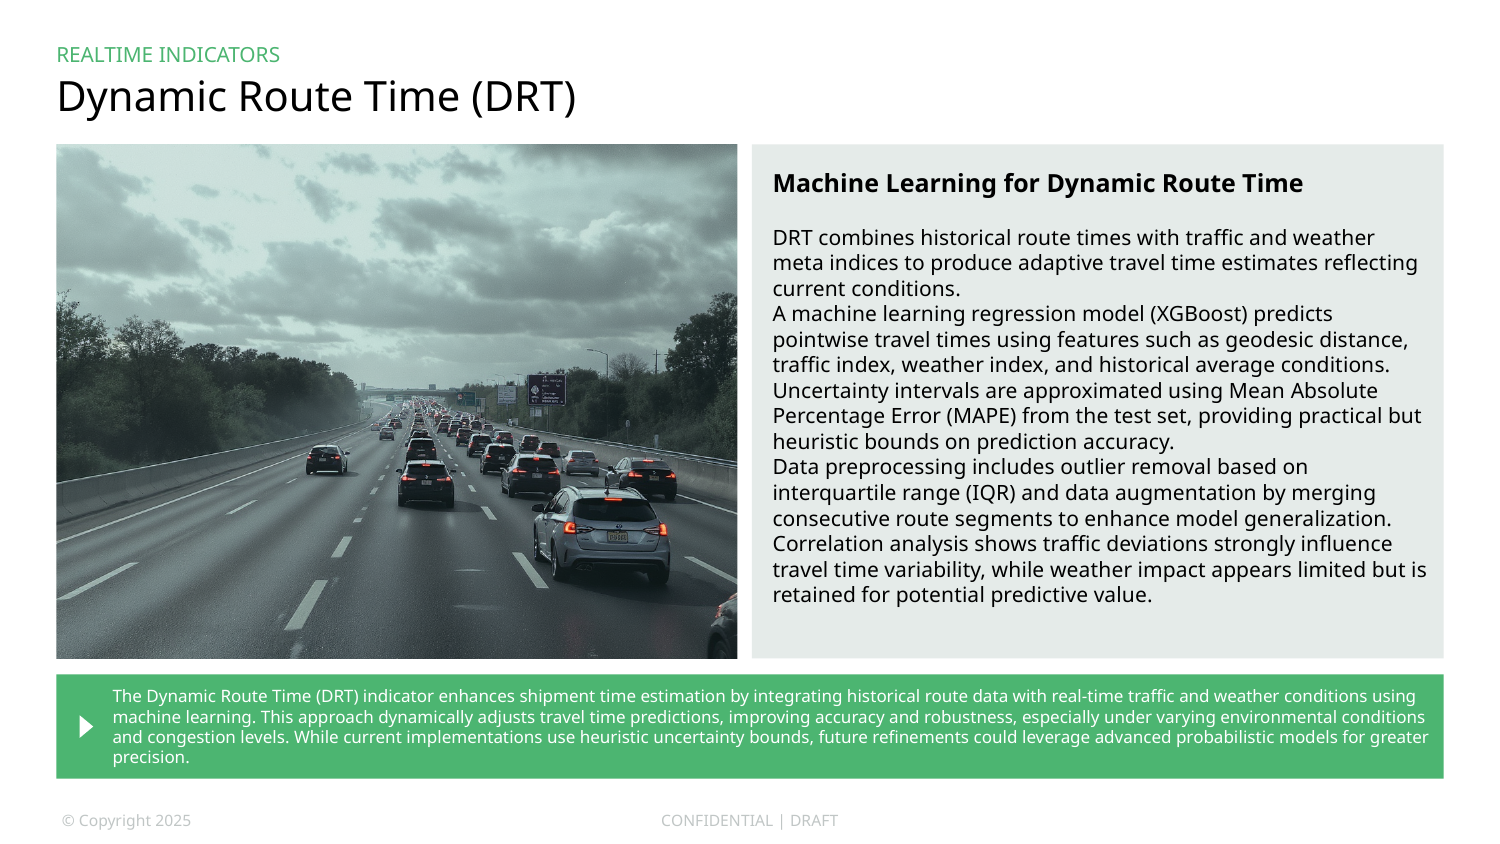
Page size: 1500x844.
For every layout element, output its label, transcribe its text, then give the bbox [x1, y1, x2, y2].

text_box Machine Learning for Dynamic Route Time [749, 158, 1444, 206]
title Dynamic Route Time (DRT) [56, 68, 1444, 129]
picture [55, 143, 738, 659]
text_box DRT combines historical route times with traffic and weather meta indices to produce adaptive travel time estimates reflecting current conditions. A machine learning regression model (XGBoost) predicts pointwise travel times using features such as geodesic distance, traffic index, weather index, and historical average conditions. Uncertainty intervals are approximated using Mean Absolute Percentage Error (MAPE) from the test set, providing practical but heuristic bounds on prediction accuracy. Data preprocessing includes outlier removal based on interquartile range (IQR) and data augmentation by merging consecutive route segments to enhance model generalization. Correlation analysis shows traffic deviations strongly influence travel time variability, while weather impact appears limited but is retained for potential predictive value. [749, 212, 1444, 659]
text_box [78, 712, 96, 742]
text_box The Dynamic Route Time (DRT) indicator enhances shipment time estimation by integrating historical route data with real-time traffic and weather conditions using machine learning. This approach dynamically adjusts travel time predictions, improving accuracy and robustness, especially under varying environmental conditions and congestion levels. While current implementations use heuristic uncertainty bounds, future refinements could leverage advanced probabilistic models for greater precision. [56, 674, 1444, 779]
text_box [750, 143, 1445, 660]
text_box REALTIME INDICATORS [56, 41, 1444, 68]
